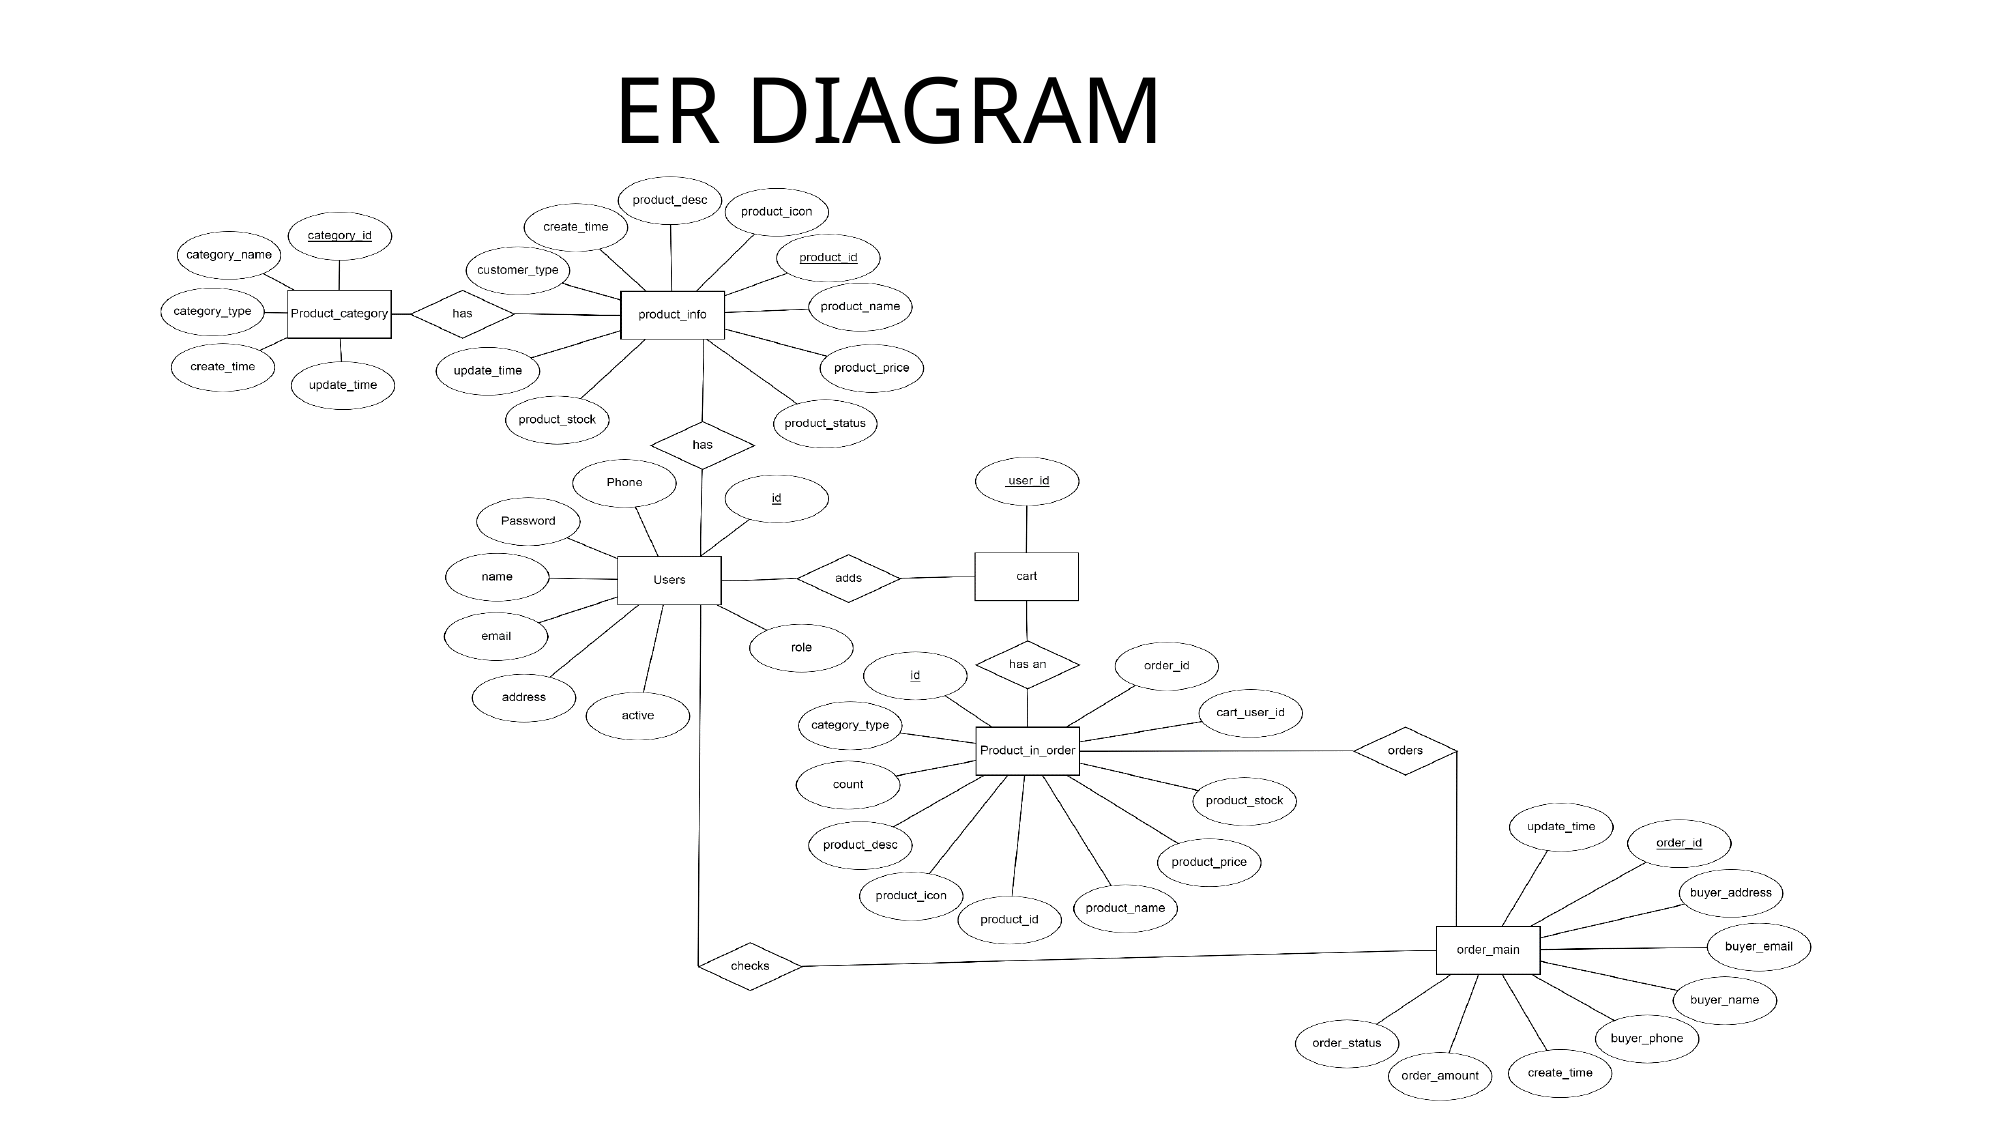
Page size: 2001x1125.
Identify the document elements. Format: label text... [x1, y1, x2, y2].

text_box ER DIAGRAM [598, 44, 1181, 170]
picture [154, 170, 1818, 1107]
